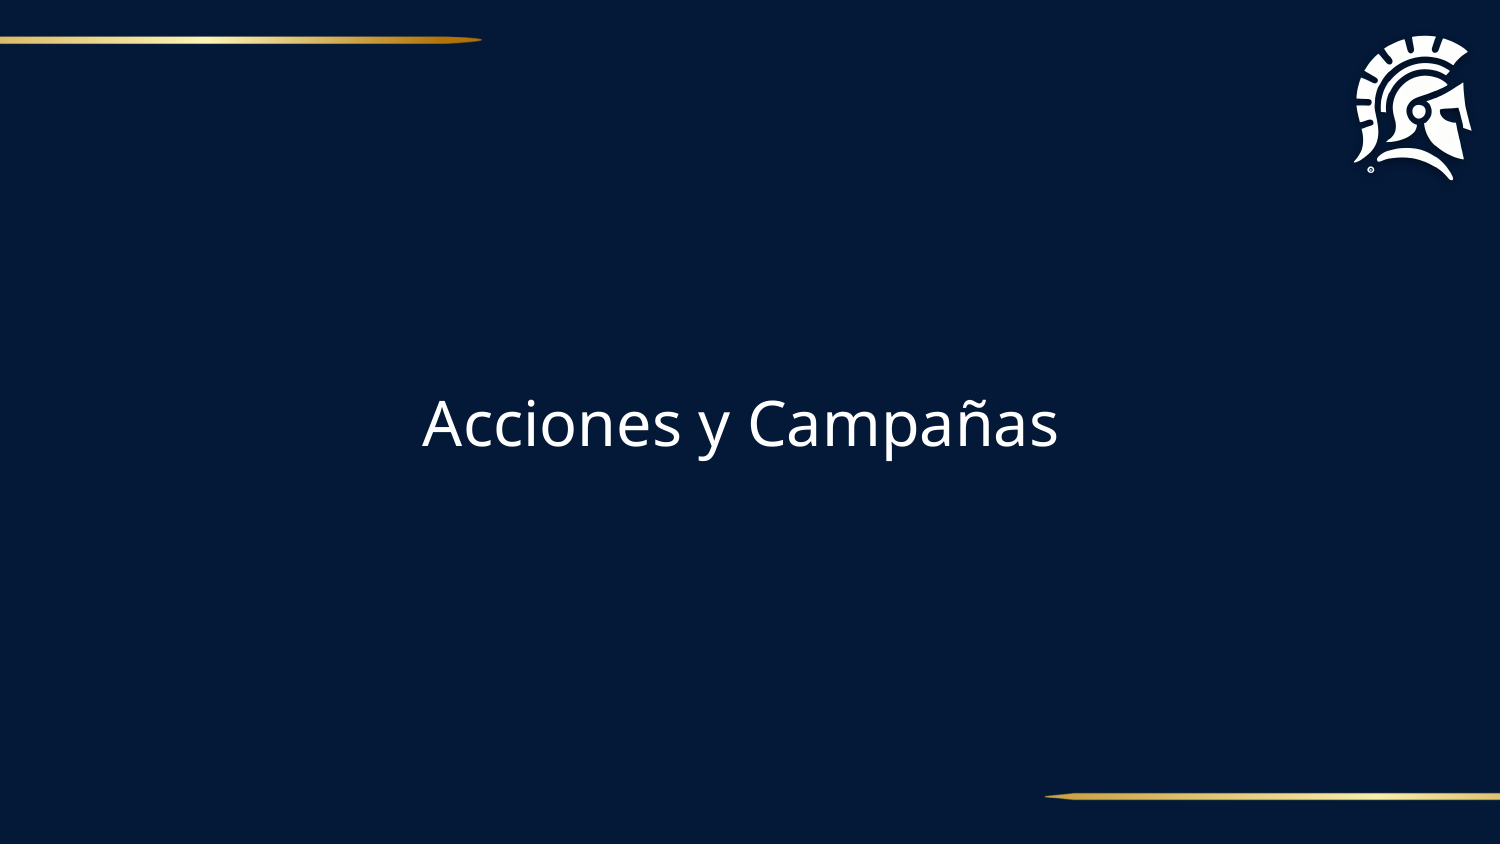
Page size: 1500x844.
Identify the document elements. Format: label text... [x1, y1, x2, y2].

picture [1343, 28, 1481, 189]
text_box Acciones y Campañas [218, 368, 1266, 474]
picture [0, 0, 490, 87]
picture [1039, 756, 1500, 844]
